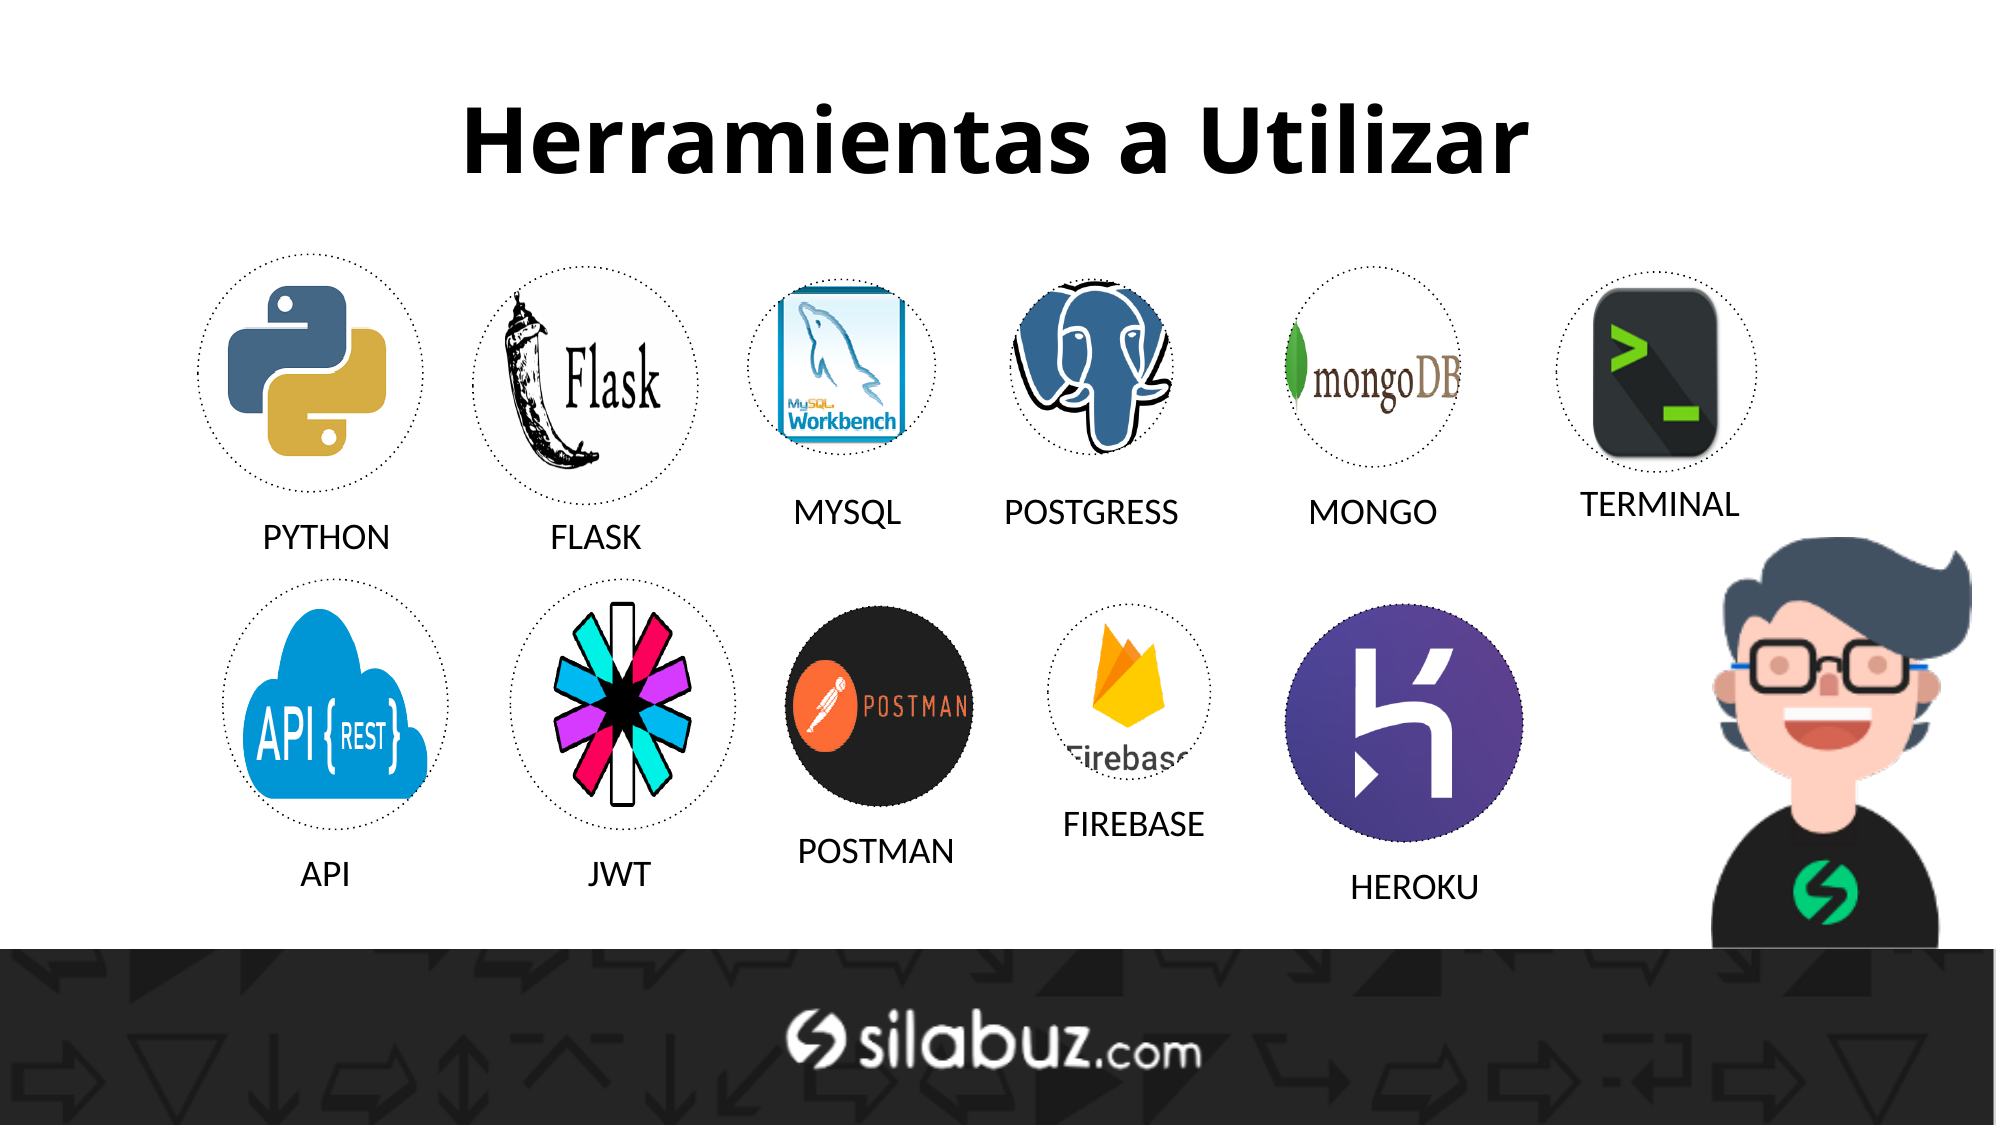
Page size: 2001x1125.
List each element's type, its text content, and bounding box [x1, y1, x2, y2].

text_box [197, 254, 1802, 916]
picture [0, 536, 1996, 1125]
title Herramientas a Utilizar [320, 42, 1671, 231]
